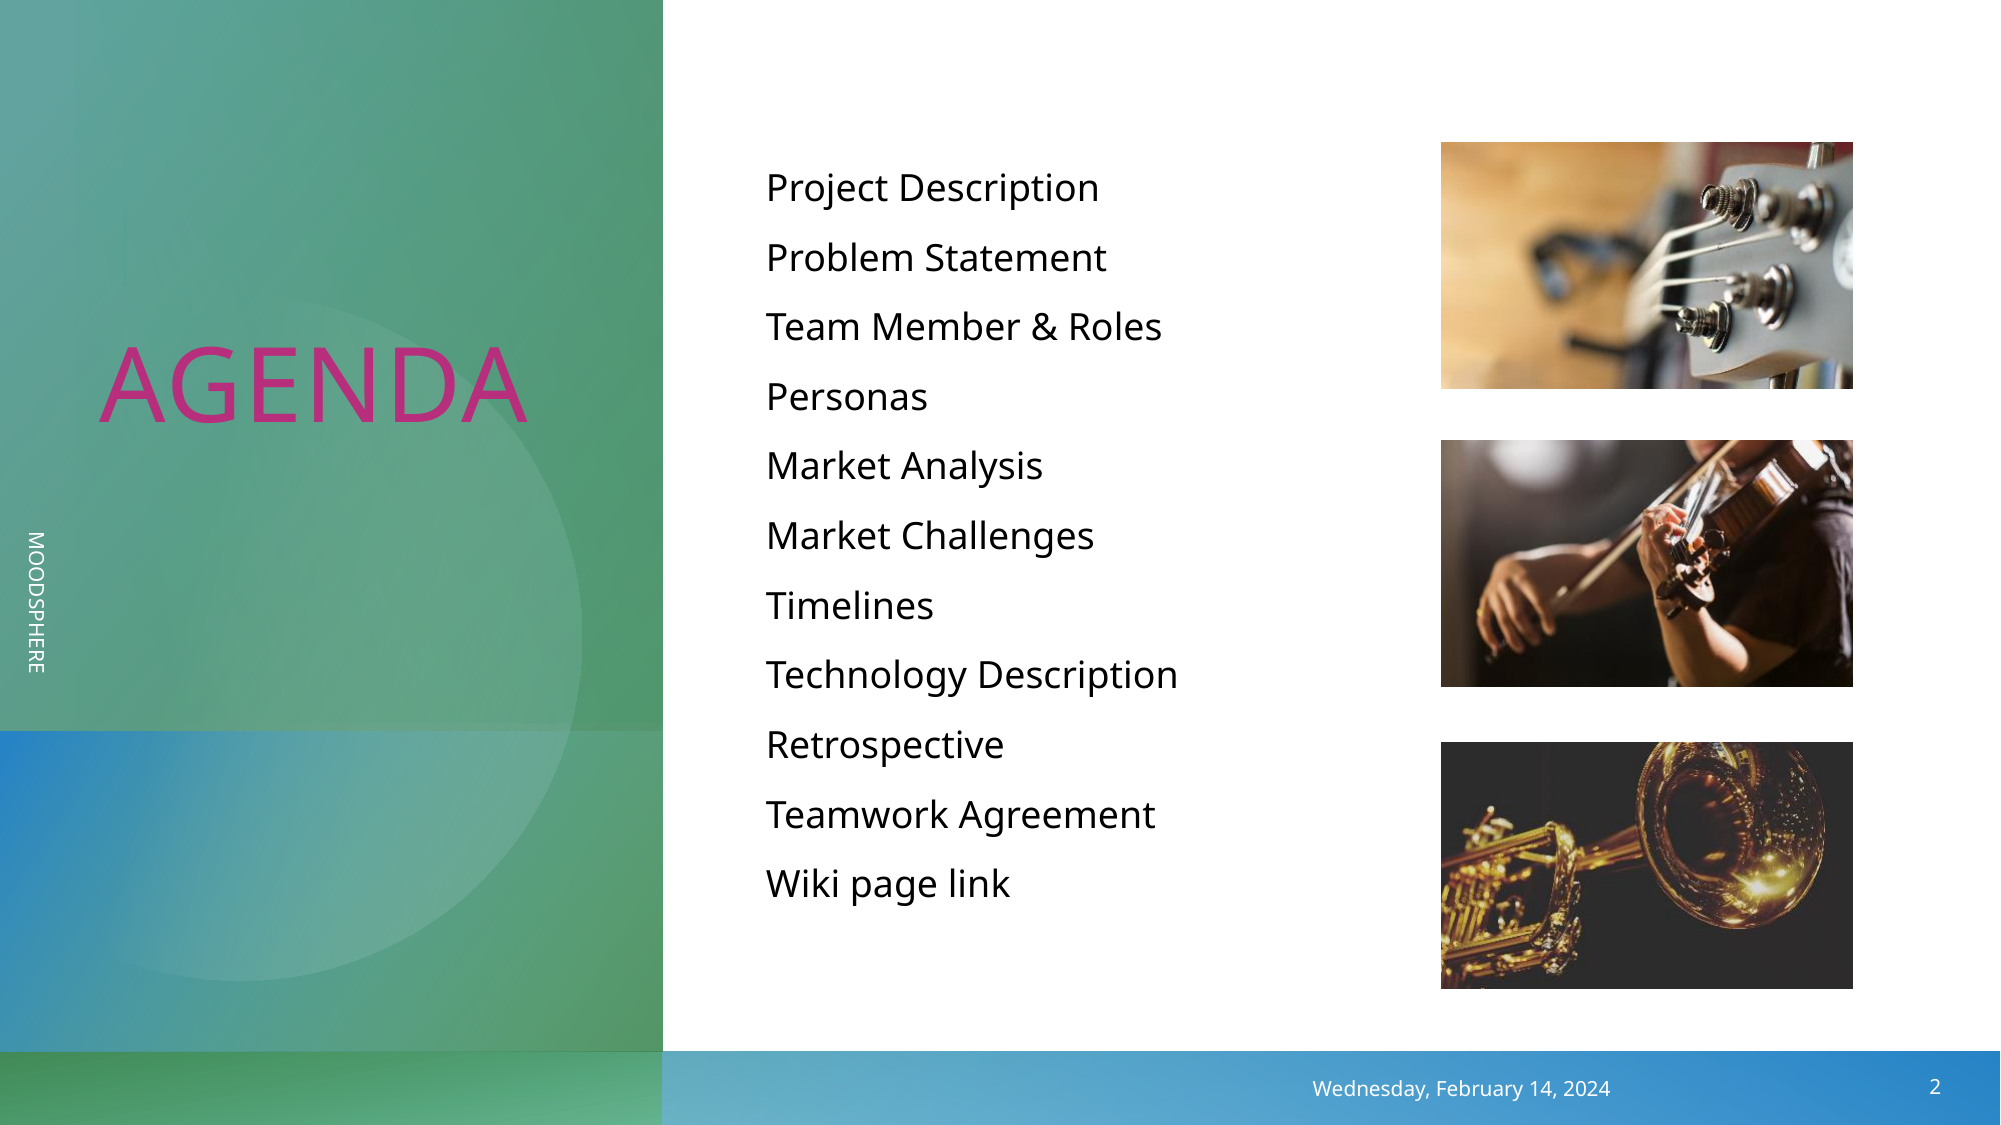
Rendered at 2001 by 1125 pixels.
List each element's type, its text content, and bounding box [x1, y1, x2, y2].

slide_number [1297, 1051, 1905, 1125]
slide_number 2 [1914, 1051, 1987, 1125]
list Project Description Problem Statement Team Member & Roles Personas Market Analysis Market Challenges Timelines Technology Description Retrospective Teamwork Agreement Wiki page link [758, 142, 1323, 1125]
footer MoodSphere [0, 13, 76, 689]
picture [1441, 440, 1853, 688]
picture [1441, 742, 1853, 989]
picture [1441, 142, 1853, 389]
title Agenda [85, 96, 598, 689]
